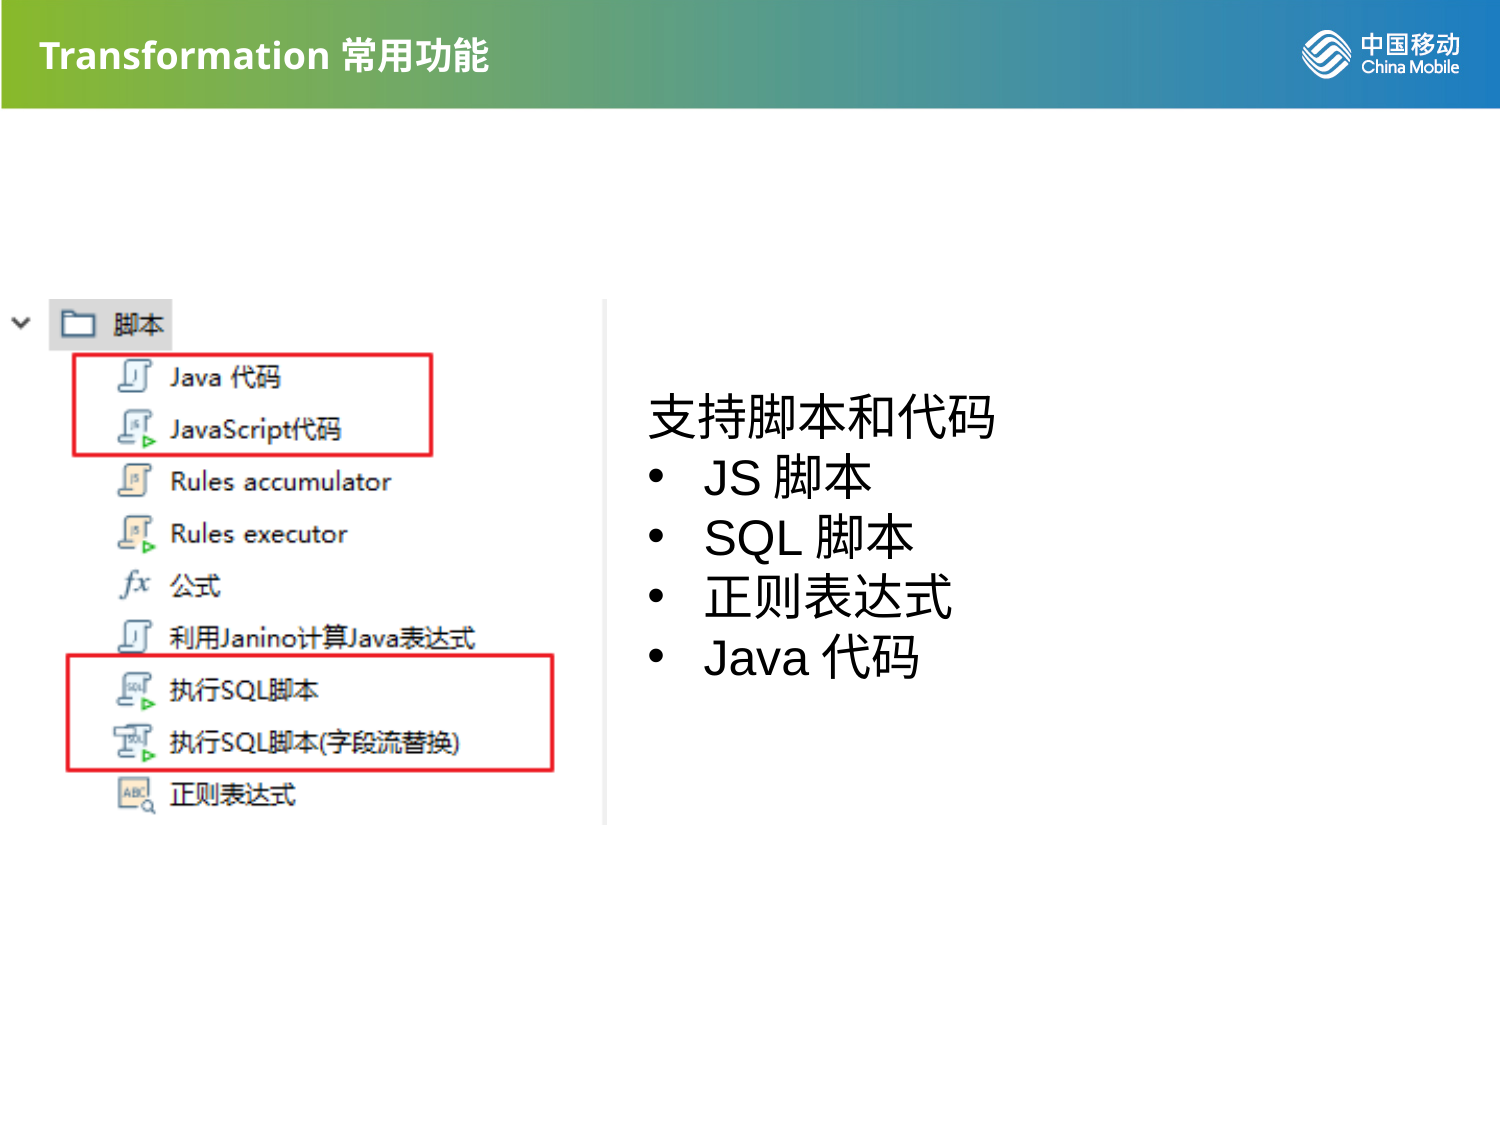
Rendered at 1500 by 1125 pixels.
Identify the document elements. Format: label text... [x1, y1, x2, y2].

picture [0, 0, 1500, 1125]
text_box 支持脚本和代码 JS脚本 SQL脚本 正则表达式 Java代码 [639, 377, 1453, 693]
text_box Transformation常用功能 [31, 24, 1454, 85]
